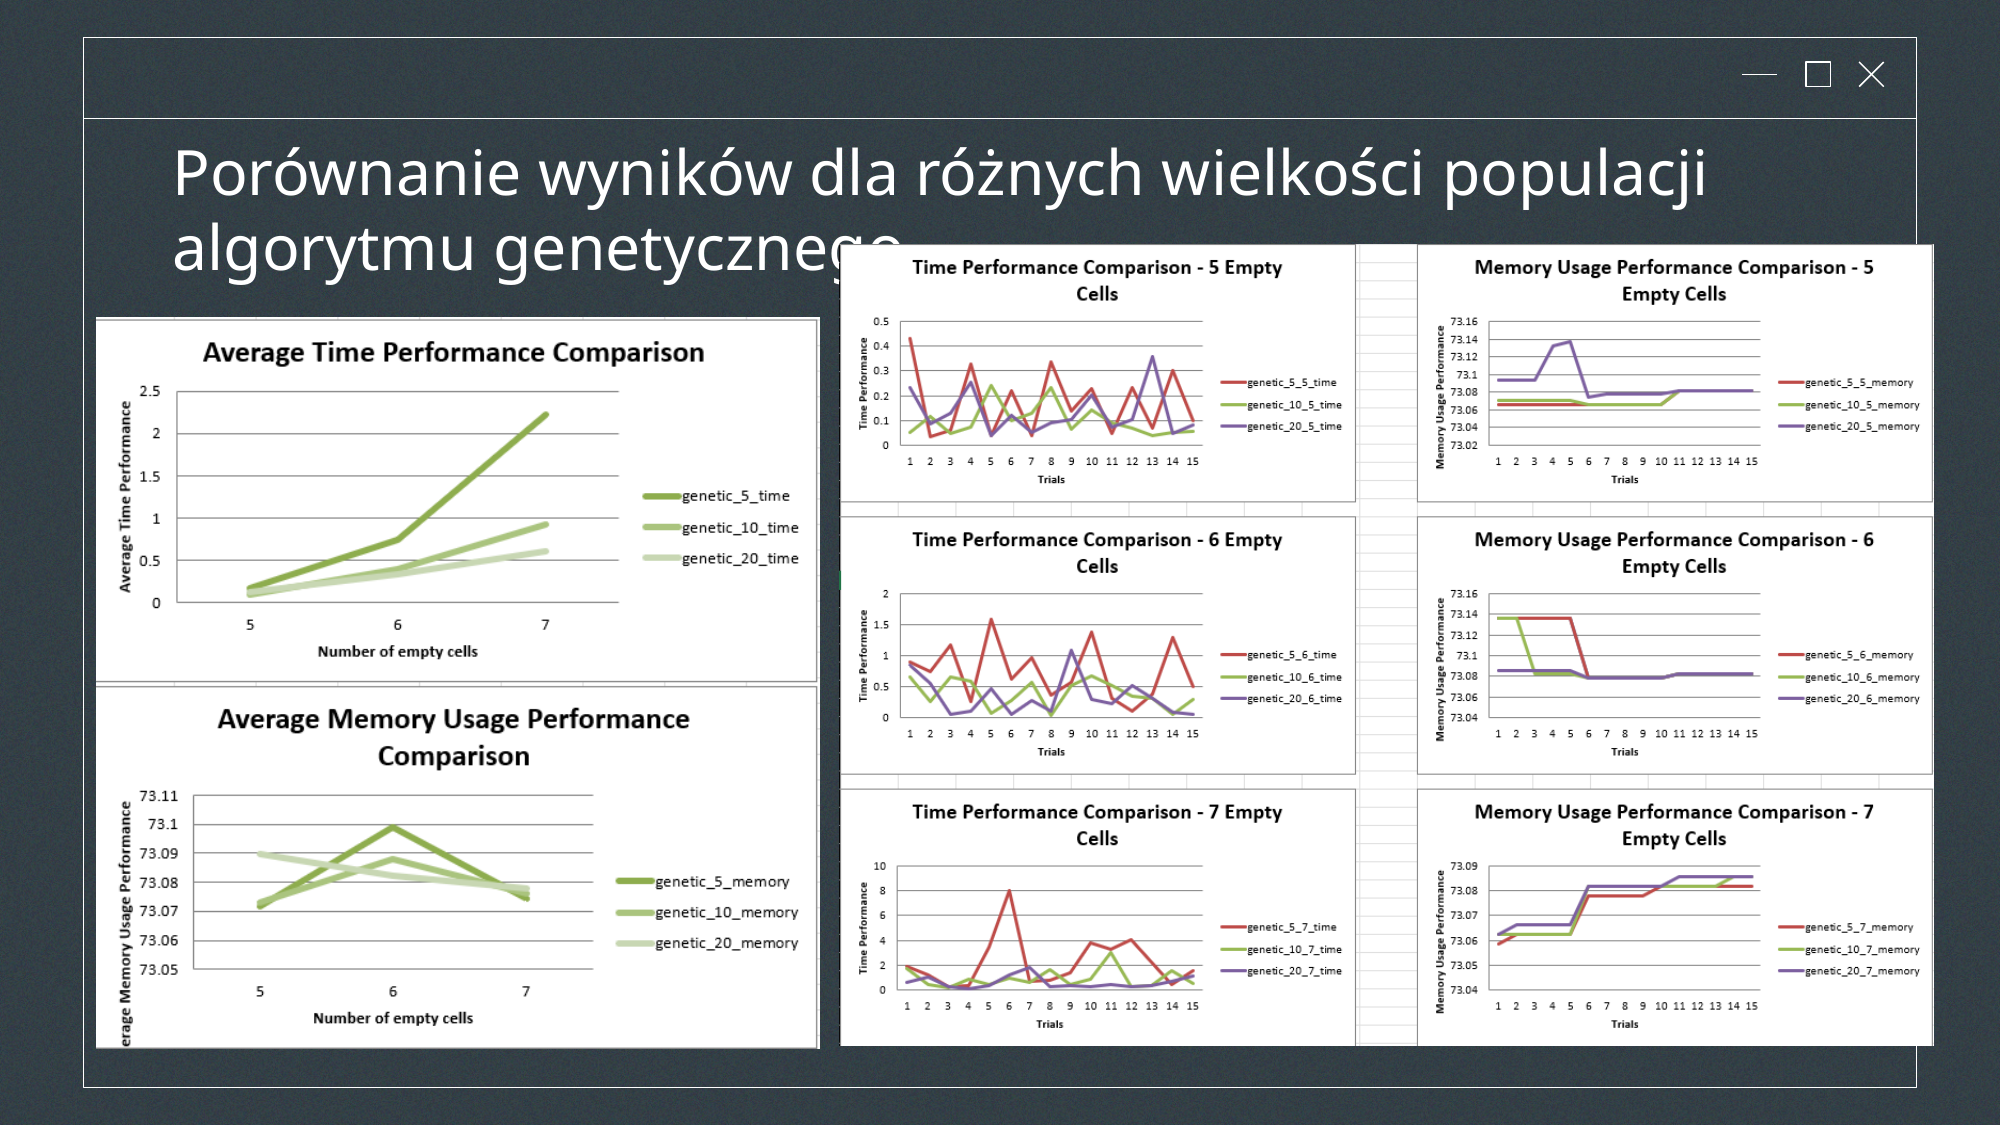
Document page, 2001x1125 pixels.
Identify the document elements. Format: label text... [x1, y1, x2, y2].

picture [0, 0, 2000, 1125]
title Porównanie wyników dla różnych wielkości populacji algorytmu genetycznego [157, 117, 1775, 308]
